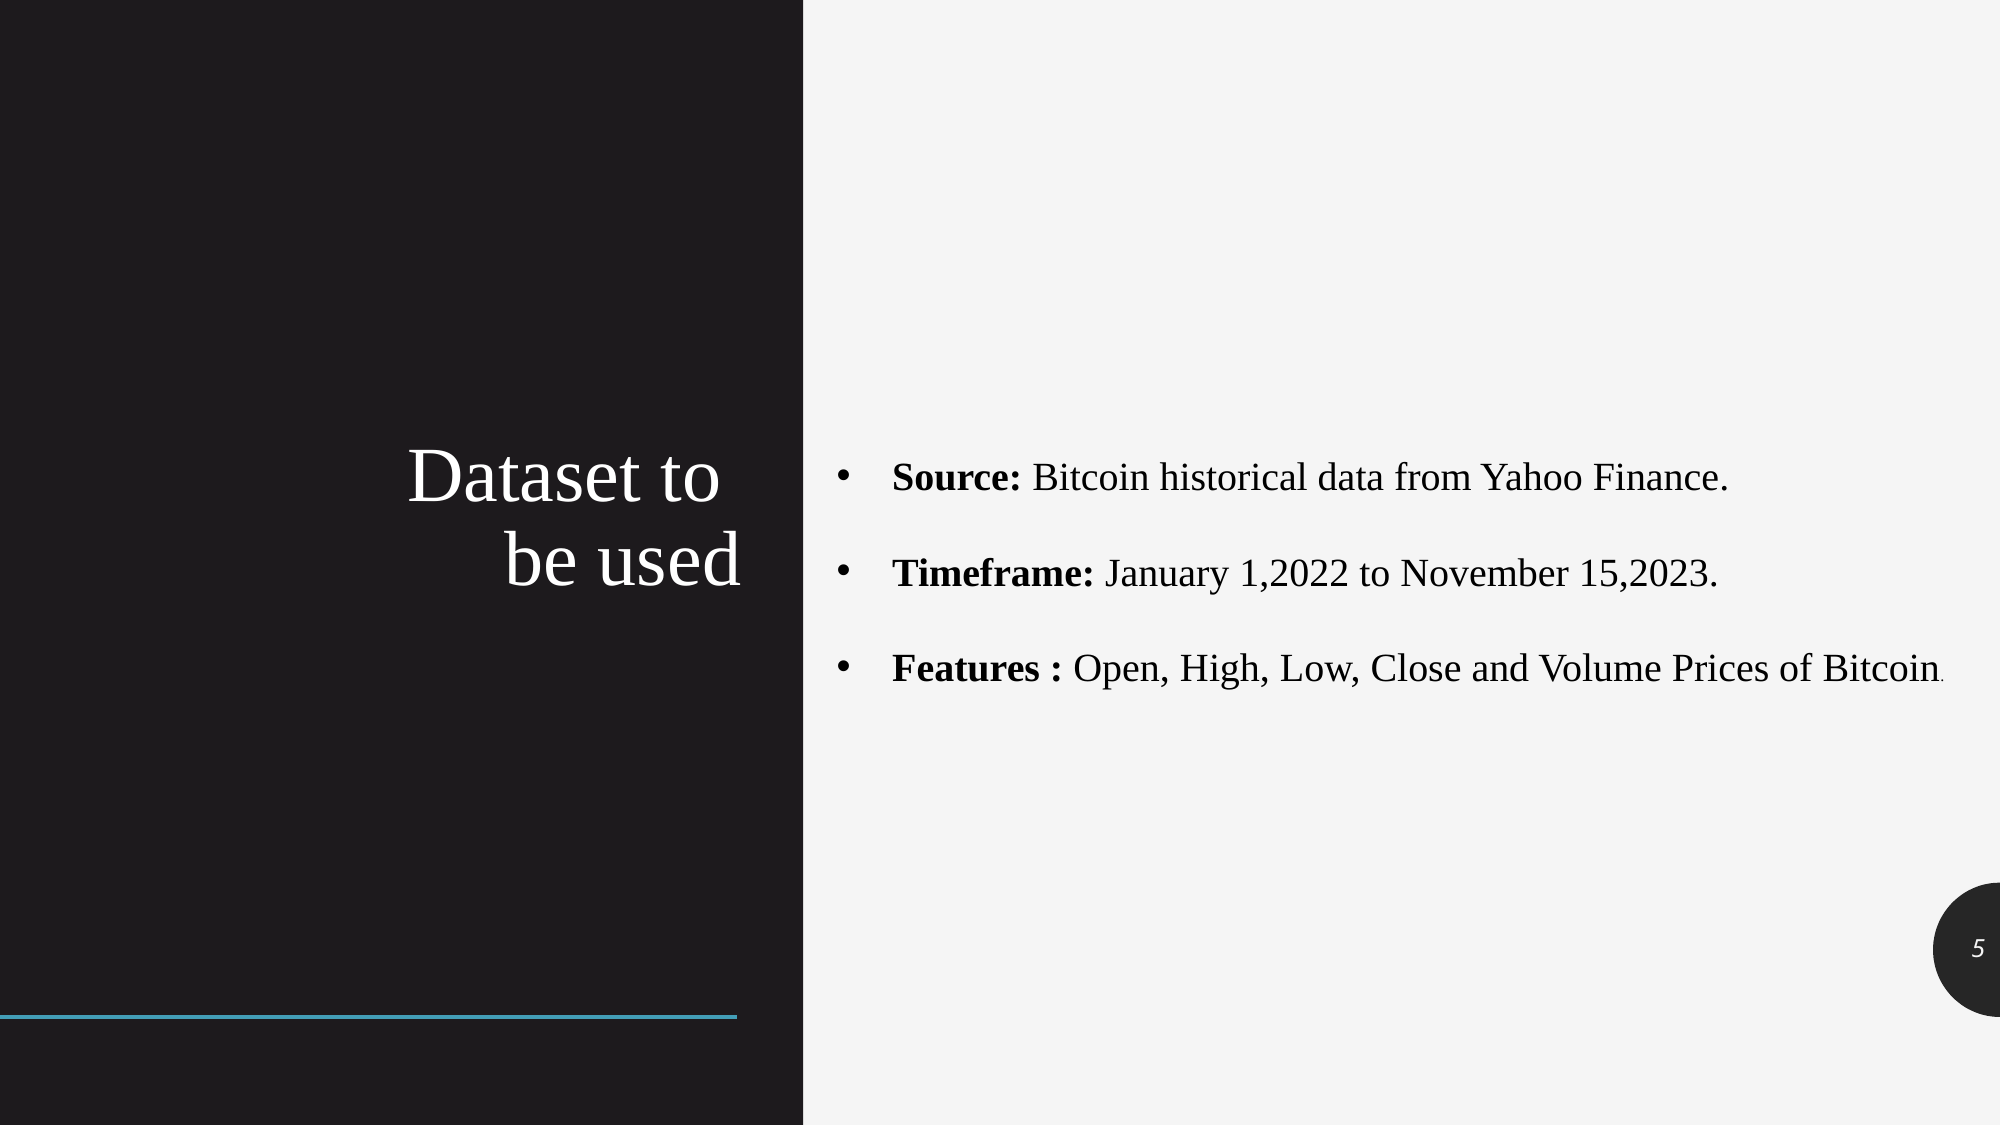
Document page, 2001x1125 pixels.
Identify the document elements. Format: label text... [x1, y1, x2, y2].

title Dataset to be used [127, 339, 757, 704]
slide_number 5 [1933, 919, 2000, 980]
text_box Source: Bitcoin historical data from Yahoo Finance. Timeframe: January 1,2022 to November 15,2023. Features : Open, High, Low, Close and Volume Prices of Bitcoin. [821, 325, 1967, 858]
